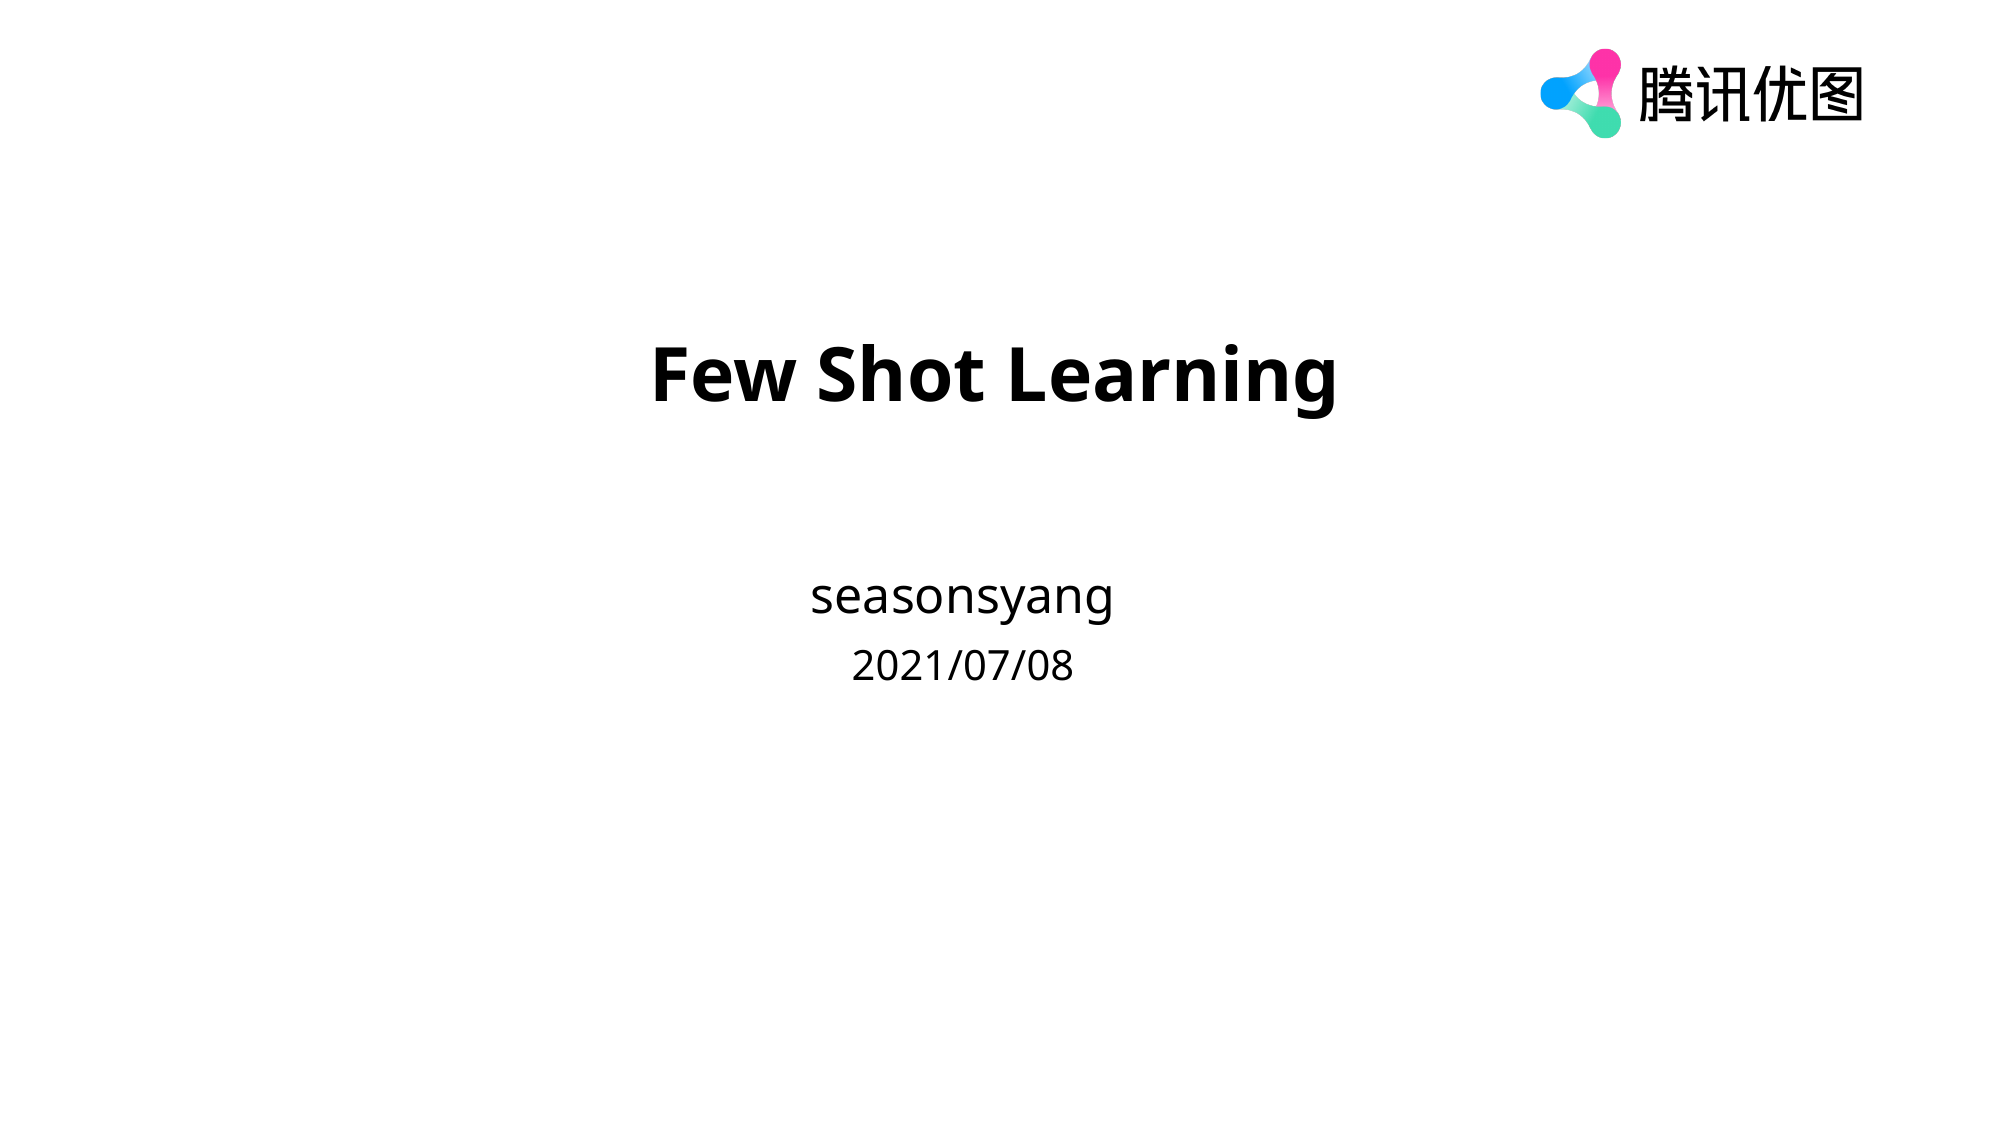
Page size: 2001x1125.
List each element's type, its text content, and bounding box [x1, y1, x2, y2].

text_box Few Shot Learning [232, 318, 1758, 424]
picture [1539, 47, 1863, 140]
text_box seasonsyang 2021/07/08 [766, 562, 1161, 760]
